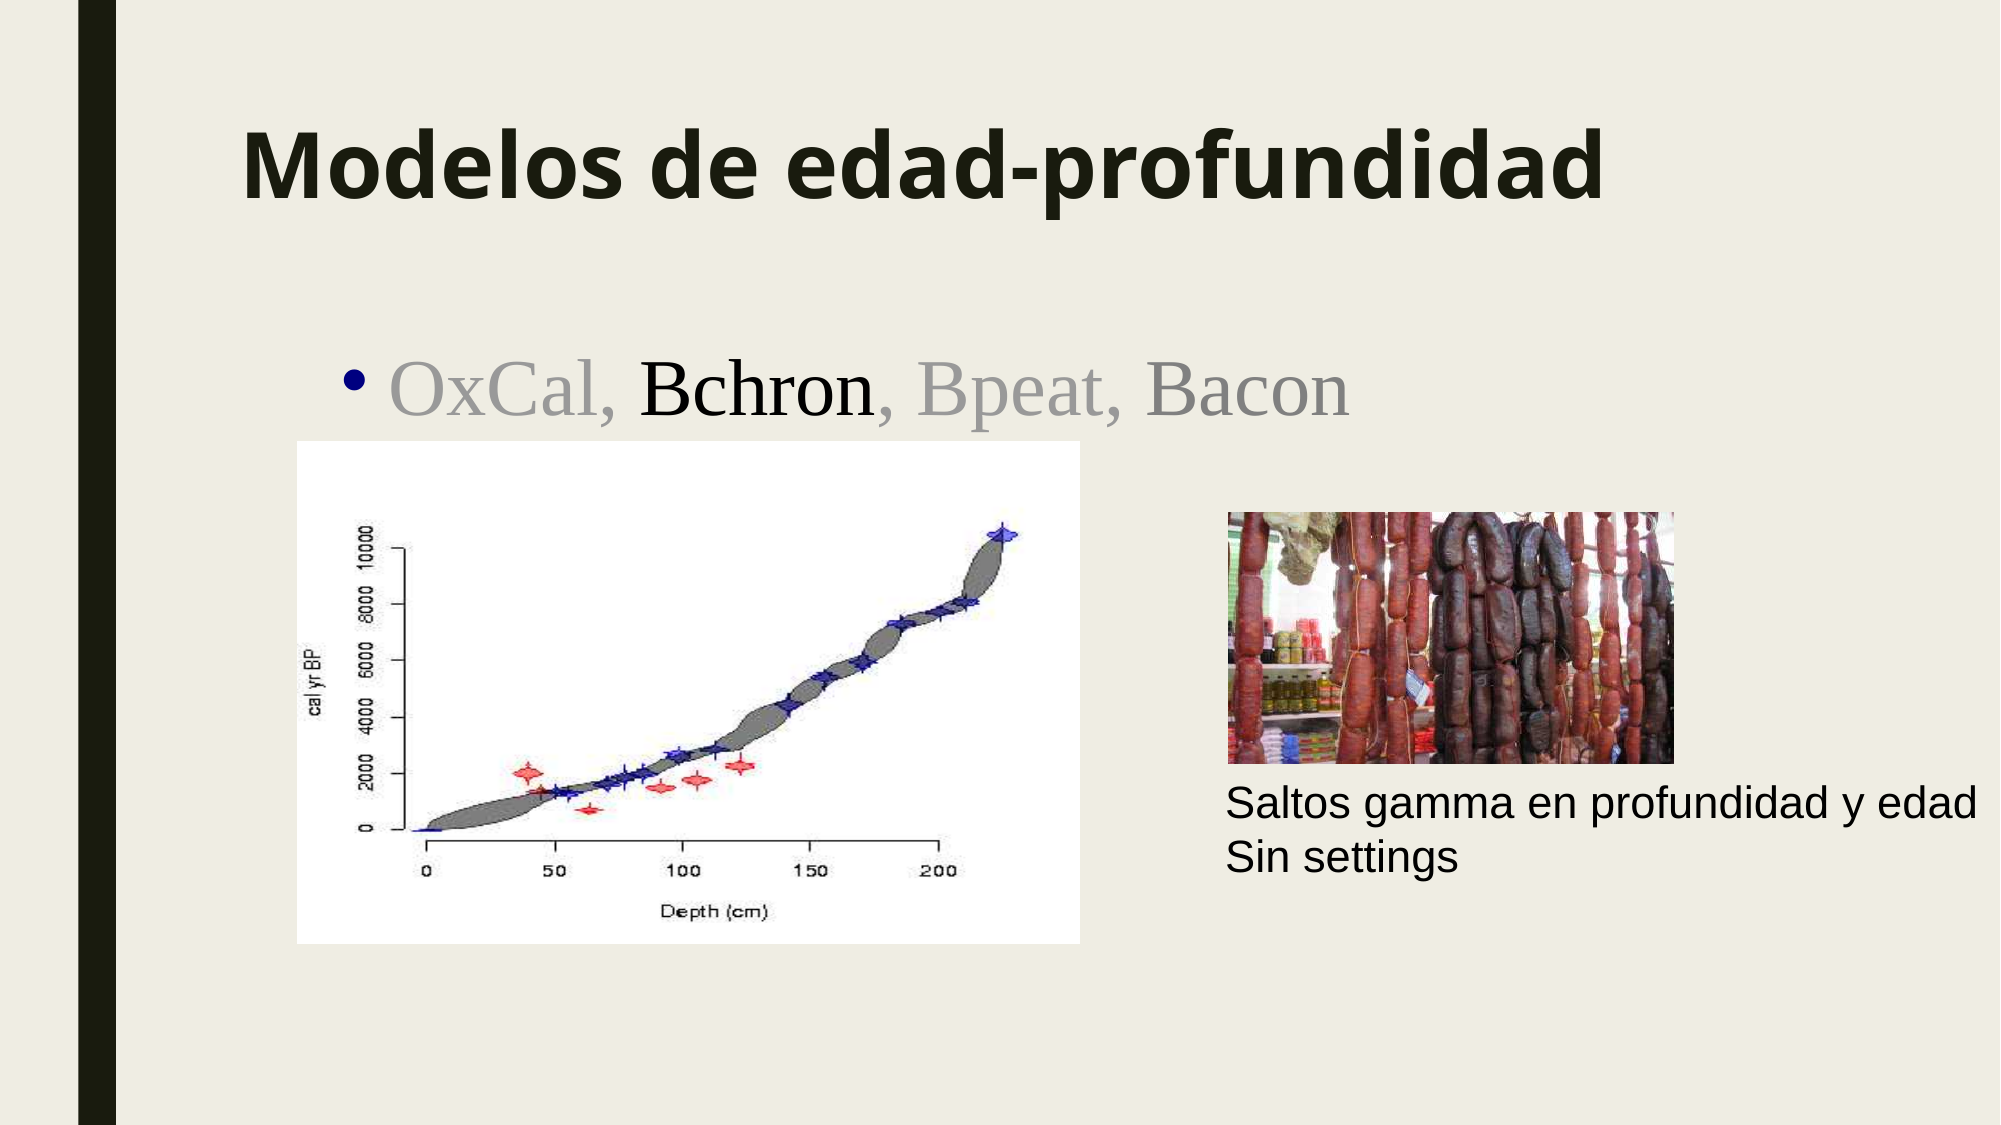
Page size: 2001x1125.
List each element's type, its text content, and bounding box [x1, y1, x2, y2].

picture [297, 441, 1080, 944]
text_box Modelos de edad-profundidad [224, 112, 1800, 254]
picture [1228, 512, 1675, 764]
text_box Saltos gamma en profundidad y edad Sin settings [1207, 763, 1997, 891]
text_box OxCal, Bchron, Bpeat, Bacon [324, 337, 1675, 844]
